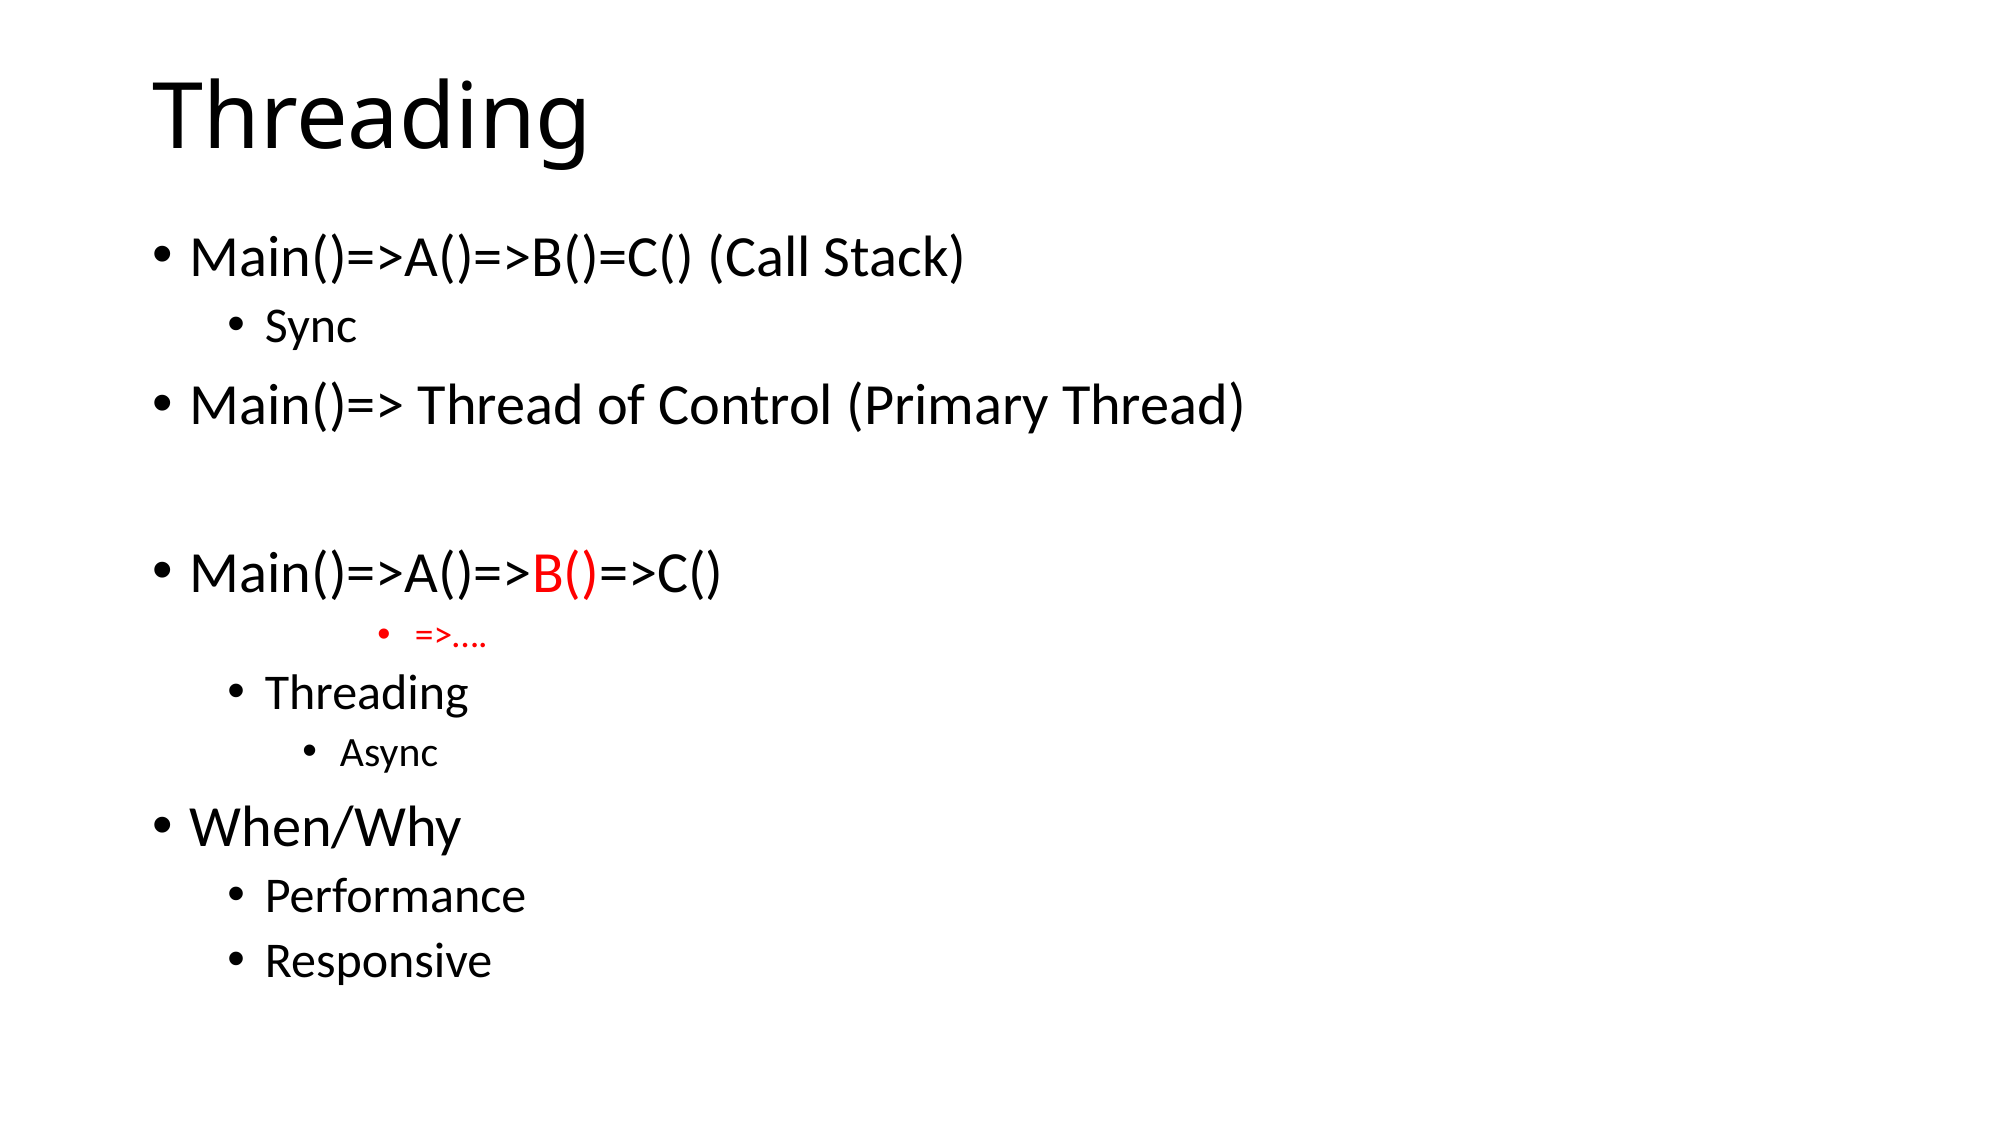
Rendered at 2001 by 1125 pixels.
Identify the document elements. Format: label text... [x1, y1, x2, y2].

title Threading [137, 59, 1863, 178]
list Main()=>A()=>B()=C() (Call Stack) Sync Main()=> Thread of Control (Primary Thread) Main()=>A()=>B()=>C() =>…. Threading Async When/Why Performance Responsive [137, 218, 1863, 1014]
